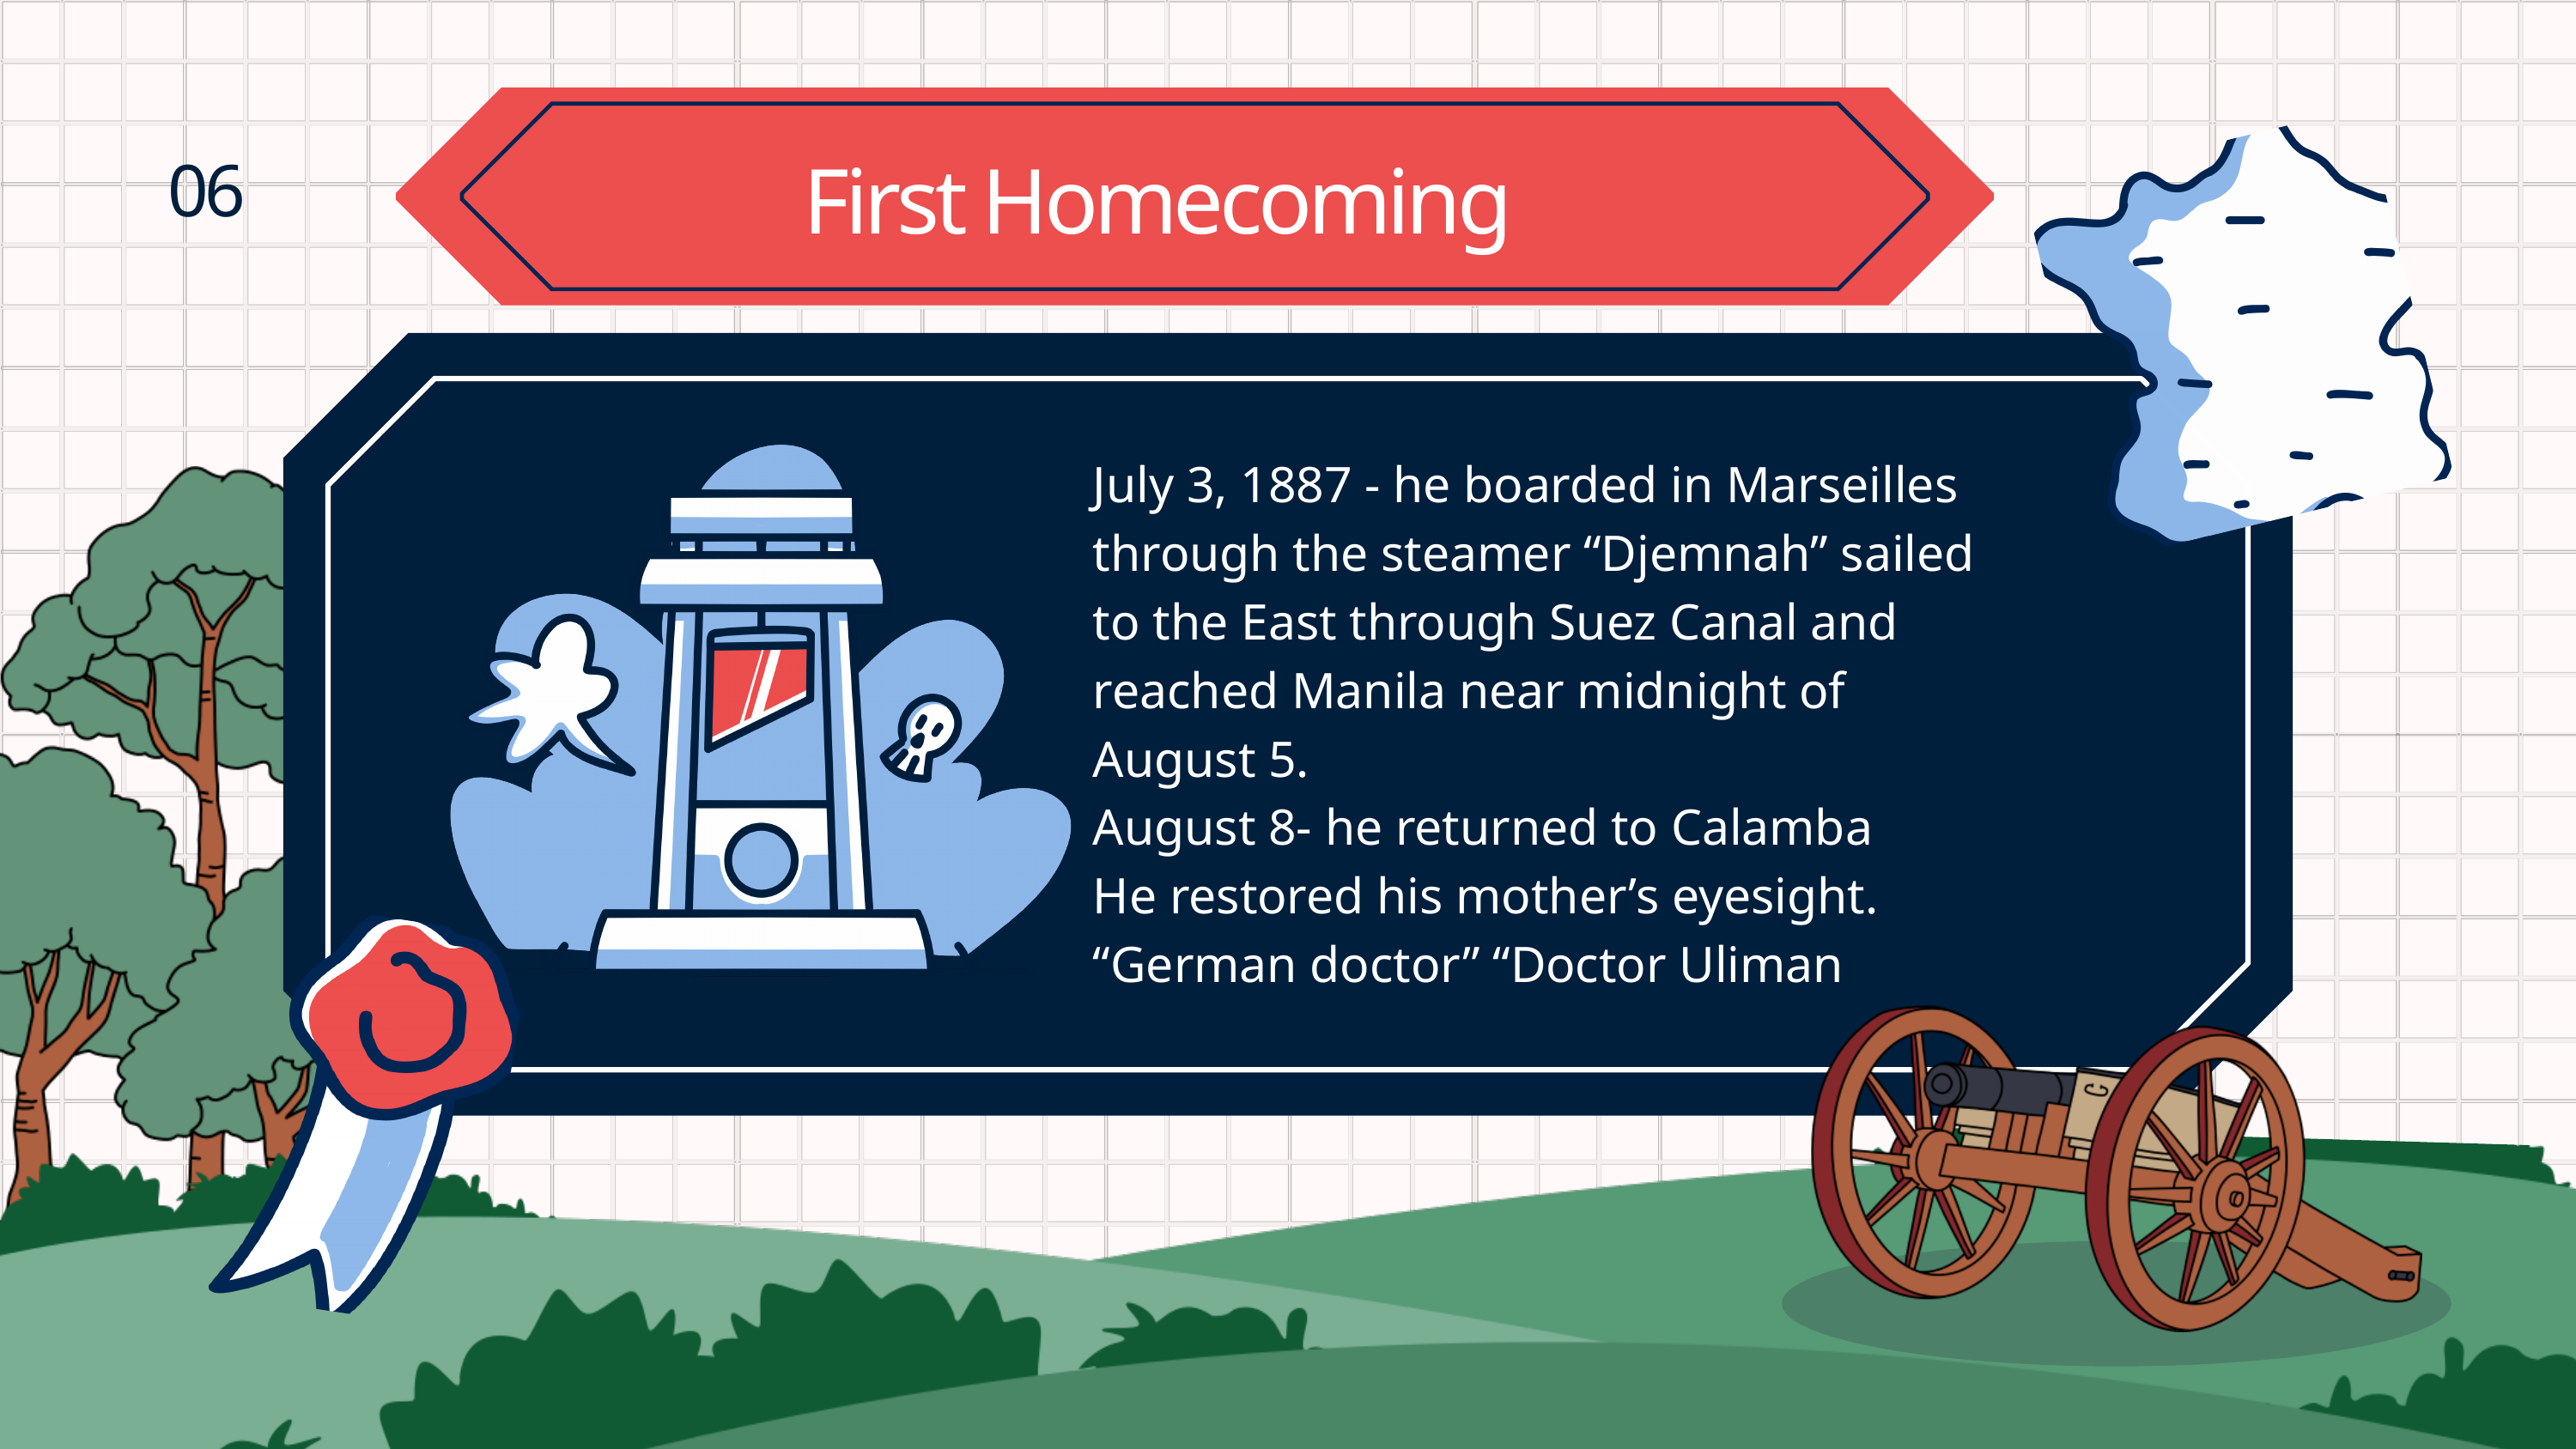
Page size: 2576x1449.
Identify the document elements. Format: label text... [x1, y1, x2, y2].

text_box 06 [139, 149, 275, 232]
text_box [737, 315, 1475, 330]
text_box [2300, 732, 2576, 1146]
text_box [0, 0, 737, 466]
text_box [737, 0, 1475, 87]
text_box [395, 87, 1995, 306]
text_box [2212, 0, 2576, 732]
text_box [1781, 1240, 2452, 1367]
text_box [283, 332, 2293, 1116]
text_box [206, 899, 503, 1332]
text_box [0, 466, 276, 1077]
text_box [0, 1070, 2576, 1449]
text_box [1810, 1005, 2422, 1240]
text_box [1475, 0, 2212, 330]
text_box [327, 378, 2249, 1070]
text_box [2023, 106, 2455, 514]
